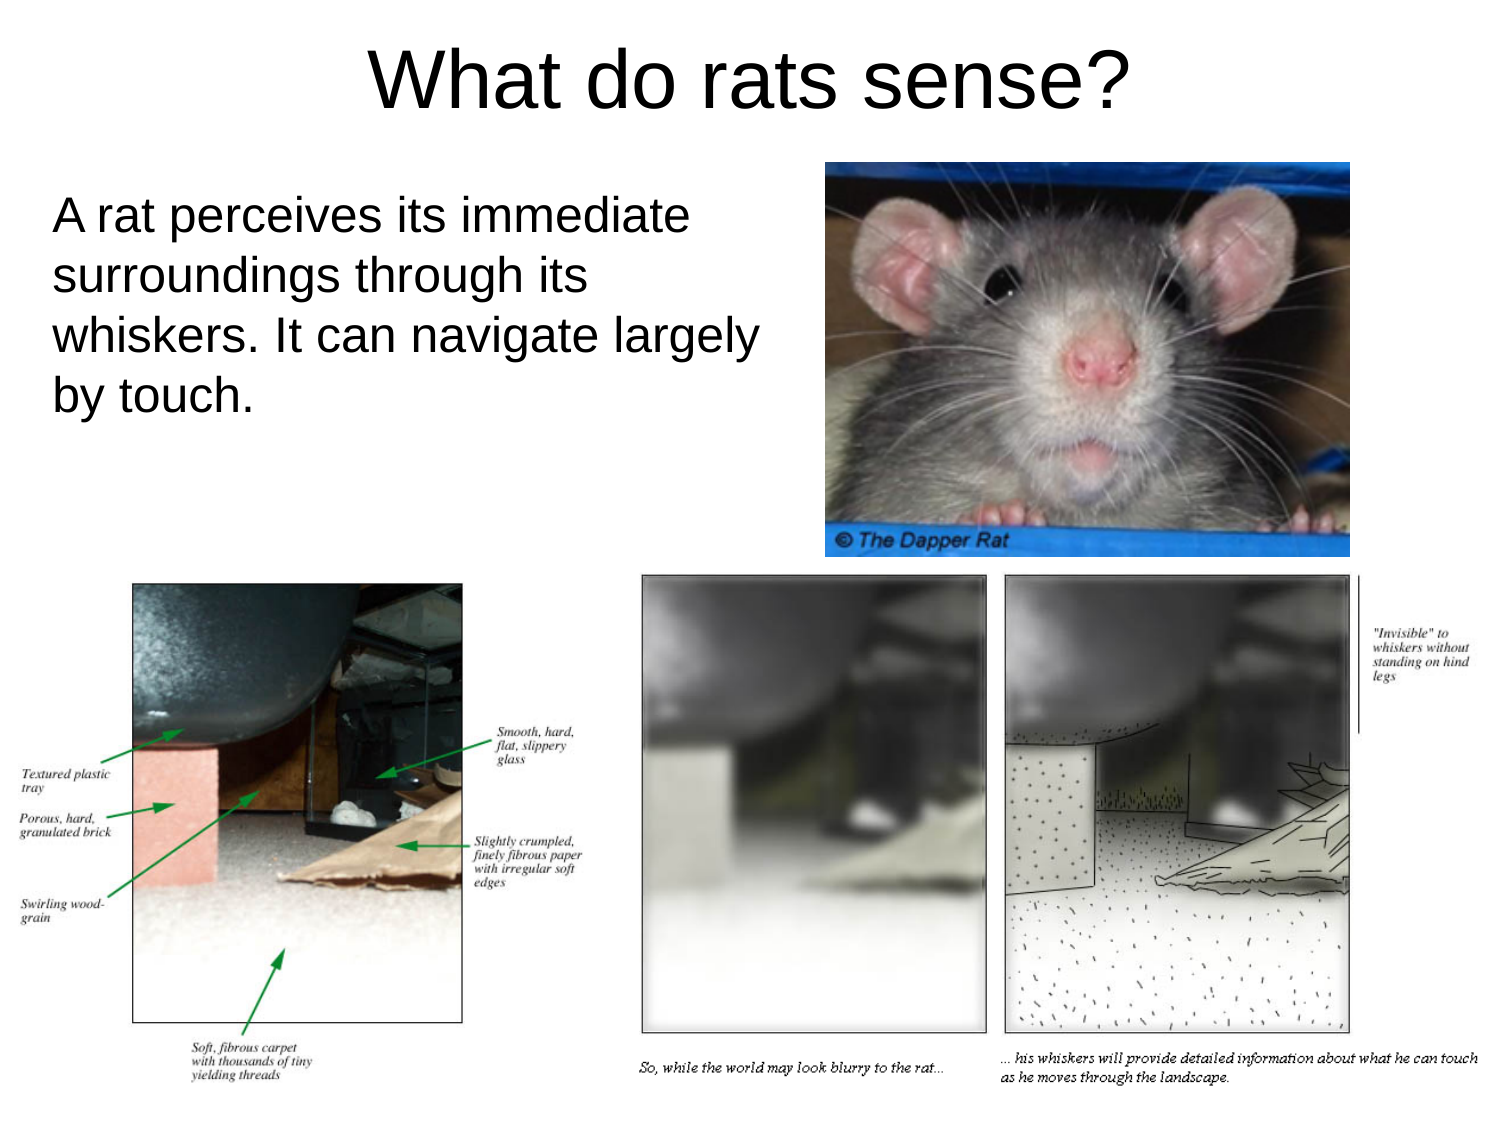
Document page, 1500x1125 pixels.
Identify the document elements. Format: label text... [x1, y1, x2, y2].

title What do rats sense? [0, 0, 1500, 150]
picture [824, 162, 1351, 557]
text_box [0, 569, 1488, 1101]
text_box A rat perceives its immediate surroundings through its whiskers. It can navigate largely by touch. [37, 174, 813, 430]
